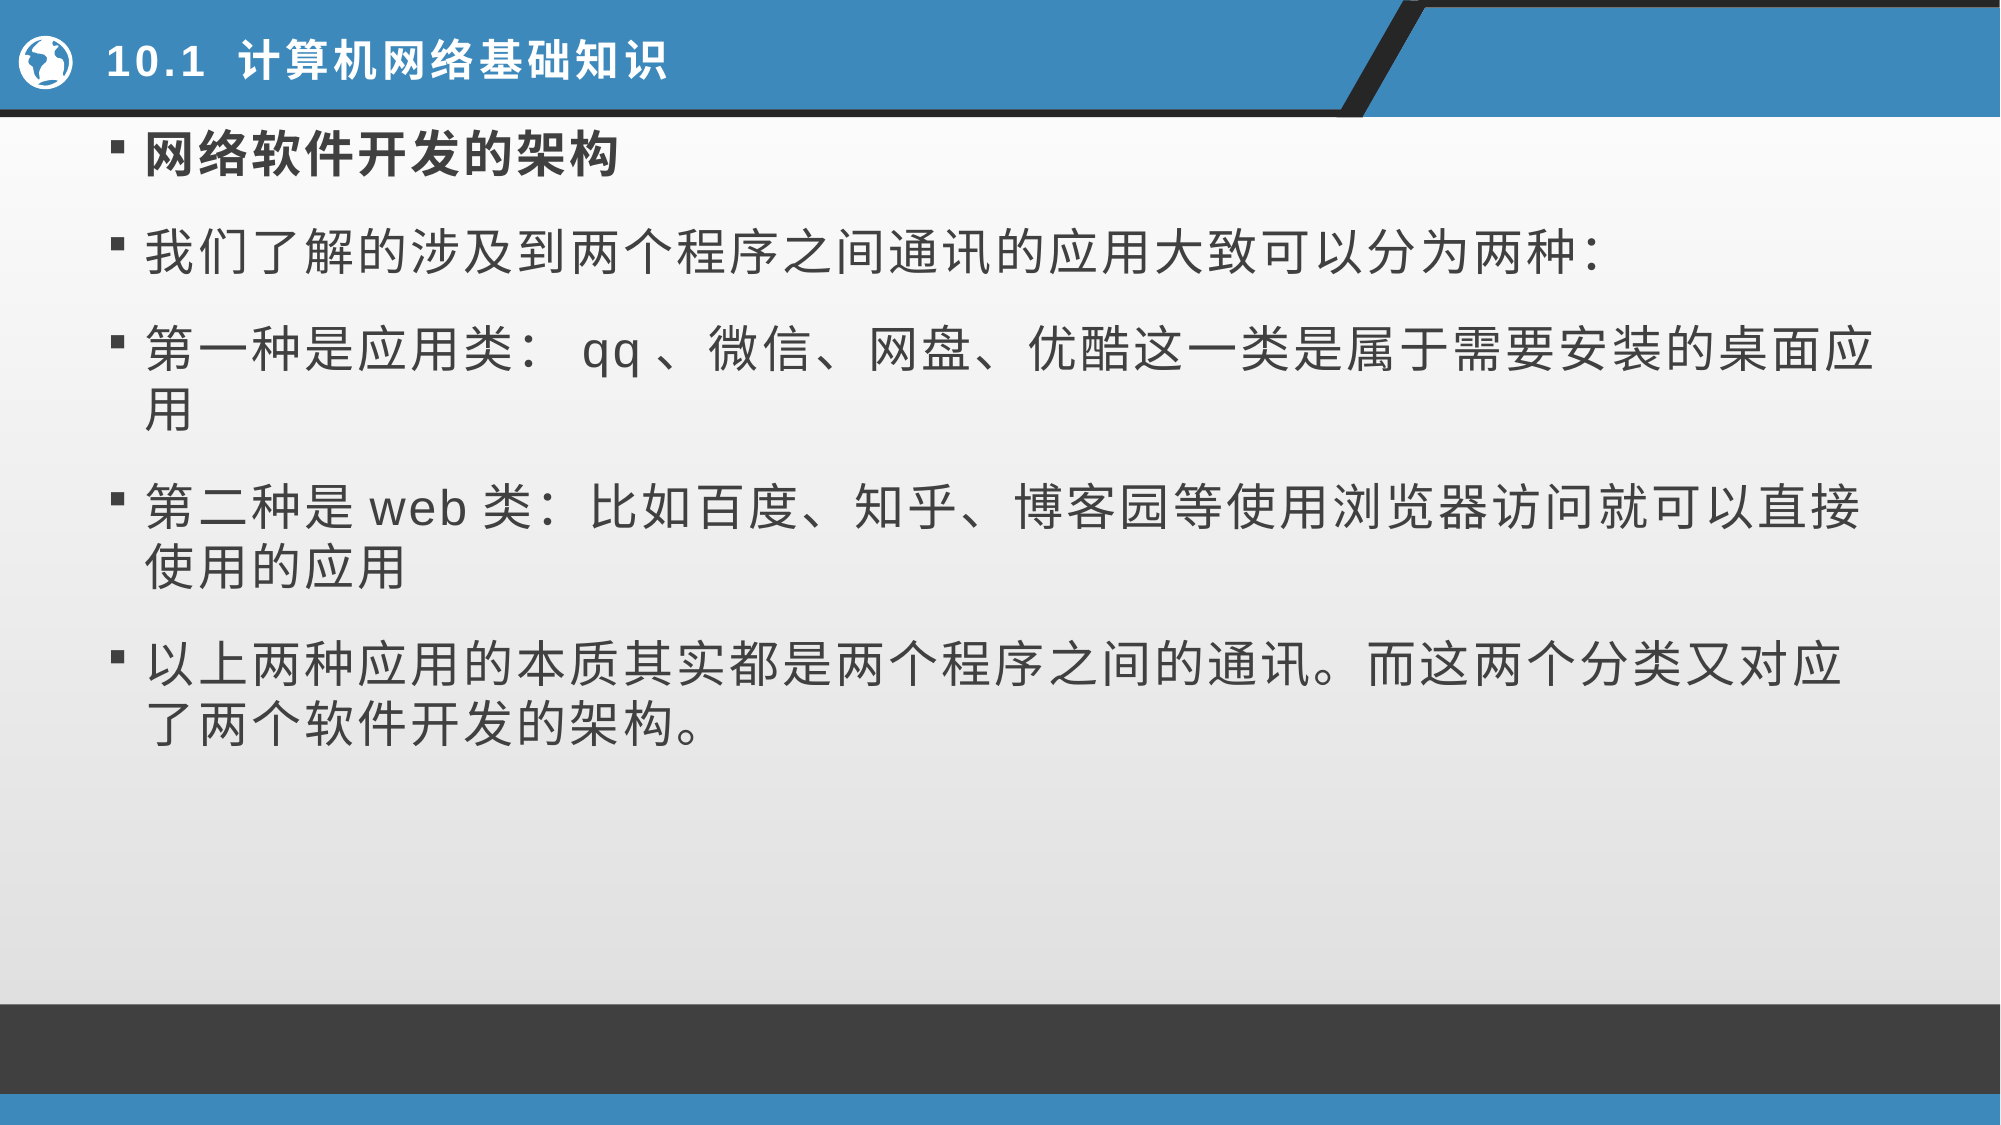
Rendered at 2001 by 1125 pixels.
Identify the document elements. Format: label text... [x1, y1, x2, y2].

title 10.1 计算机网络基础知识 [90, 0, 977, 122]
list 网络软件开发的架构 我们了解的涉及到两个程序之间通讯的应用大致可以分为两种： 第一种是应用类：qq、微信、网盘、优酷这一类是属于需要安装的桌面应用 第二种是web类：比如百度、知乎、博客园等使用浏览器访问就可以直接使用的应用 以上两种应用的本质其实都是两个程序之间的通讯。而这两个分类又对应了两个软件开发的架构。 [90, 122, 1893, 1035]
